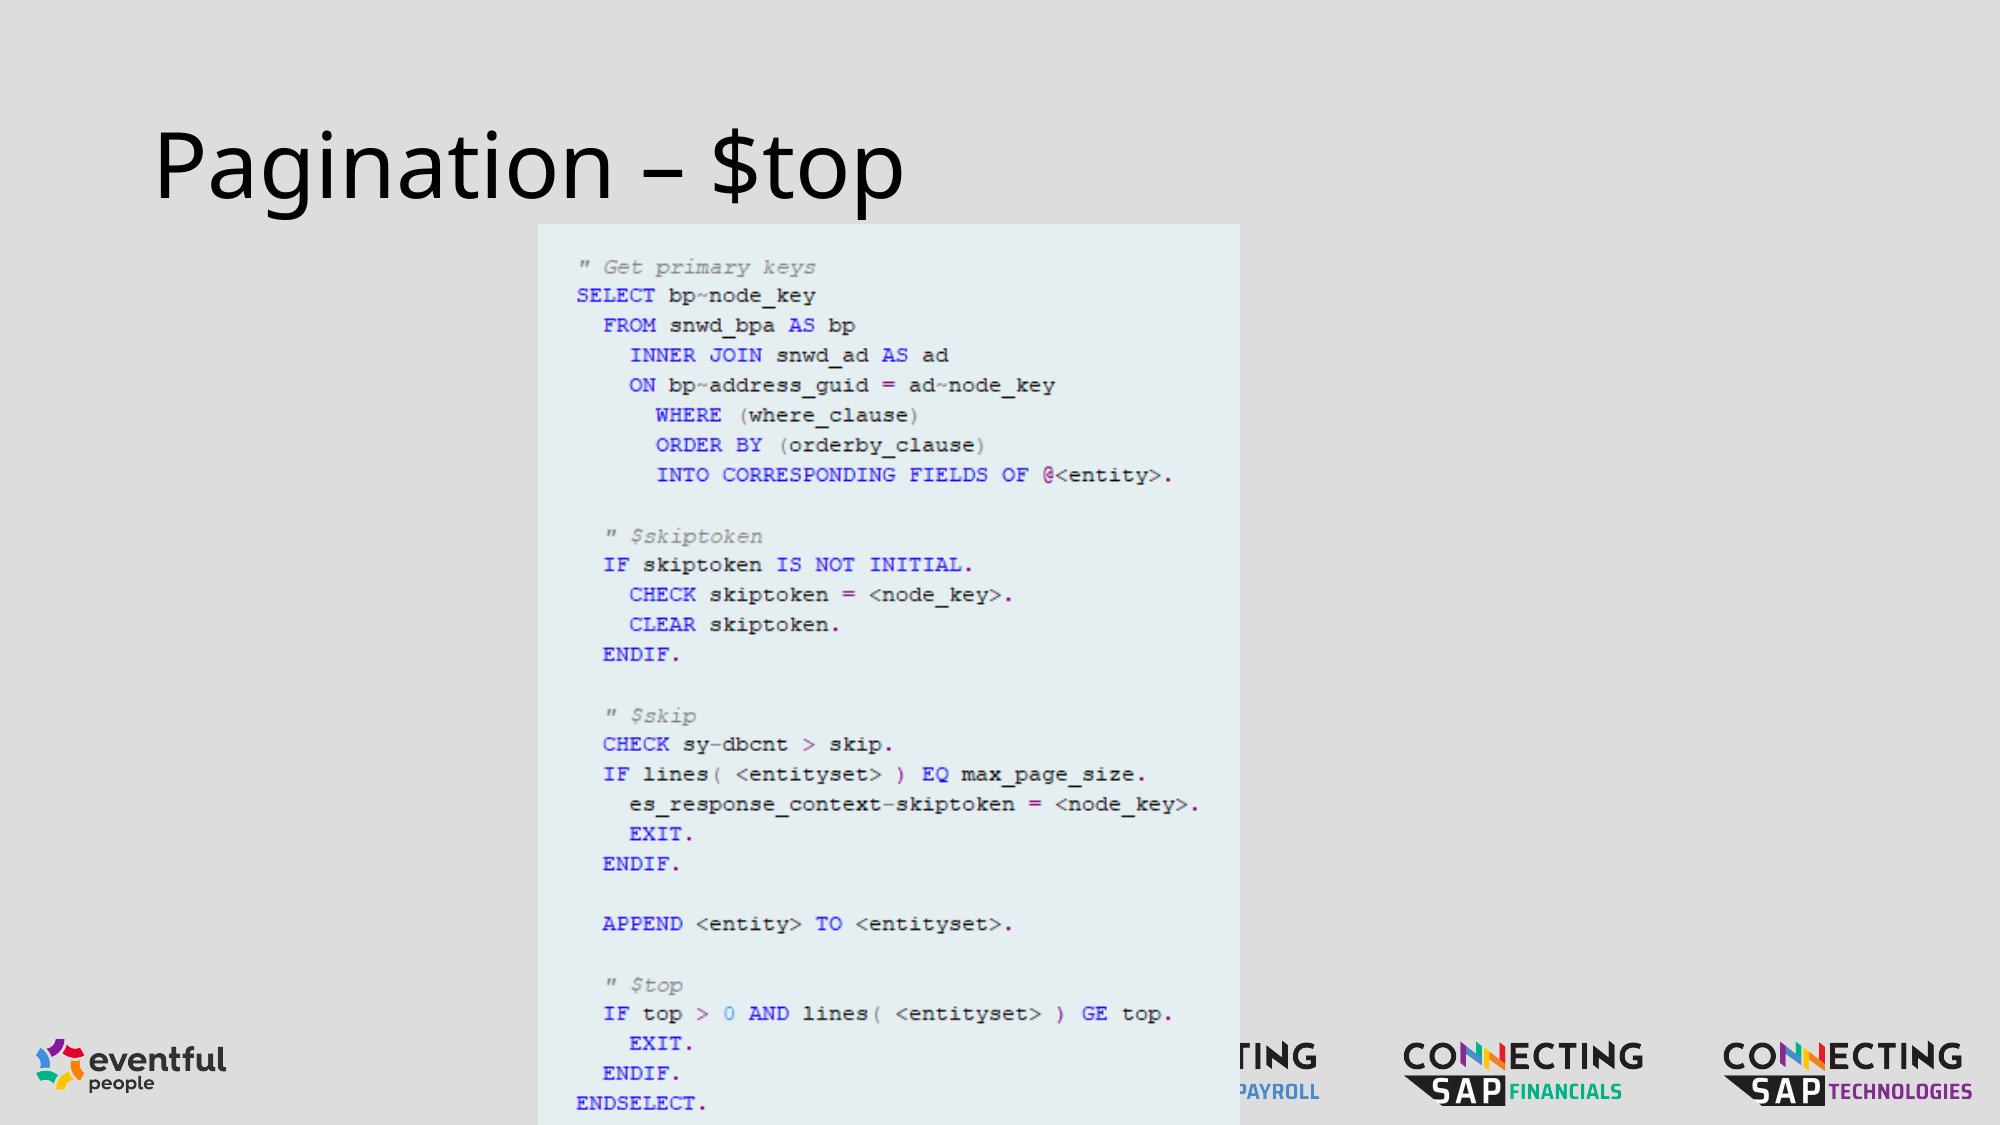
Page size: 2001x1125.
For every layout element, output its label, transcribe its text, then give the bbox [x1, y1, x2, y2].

picture [1370, 1020, 1676, 1125]
picture [1695, 1020, 2000, 1125]
picture [538, 224, 1351, 1125]
title Pagination – $top [137, 59, 1863, 278]
picture [17, 1020, 245, 1112]
